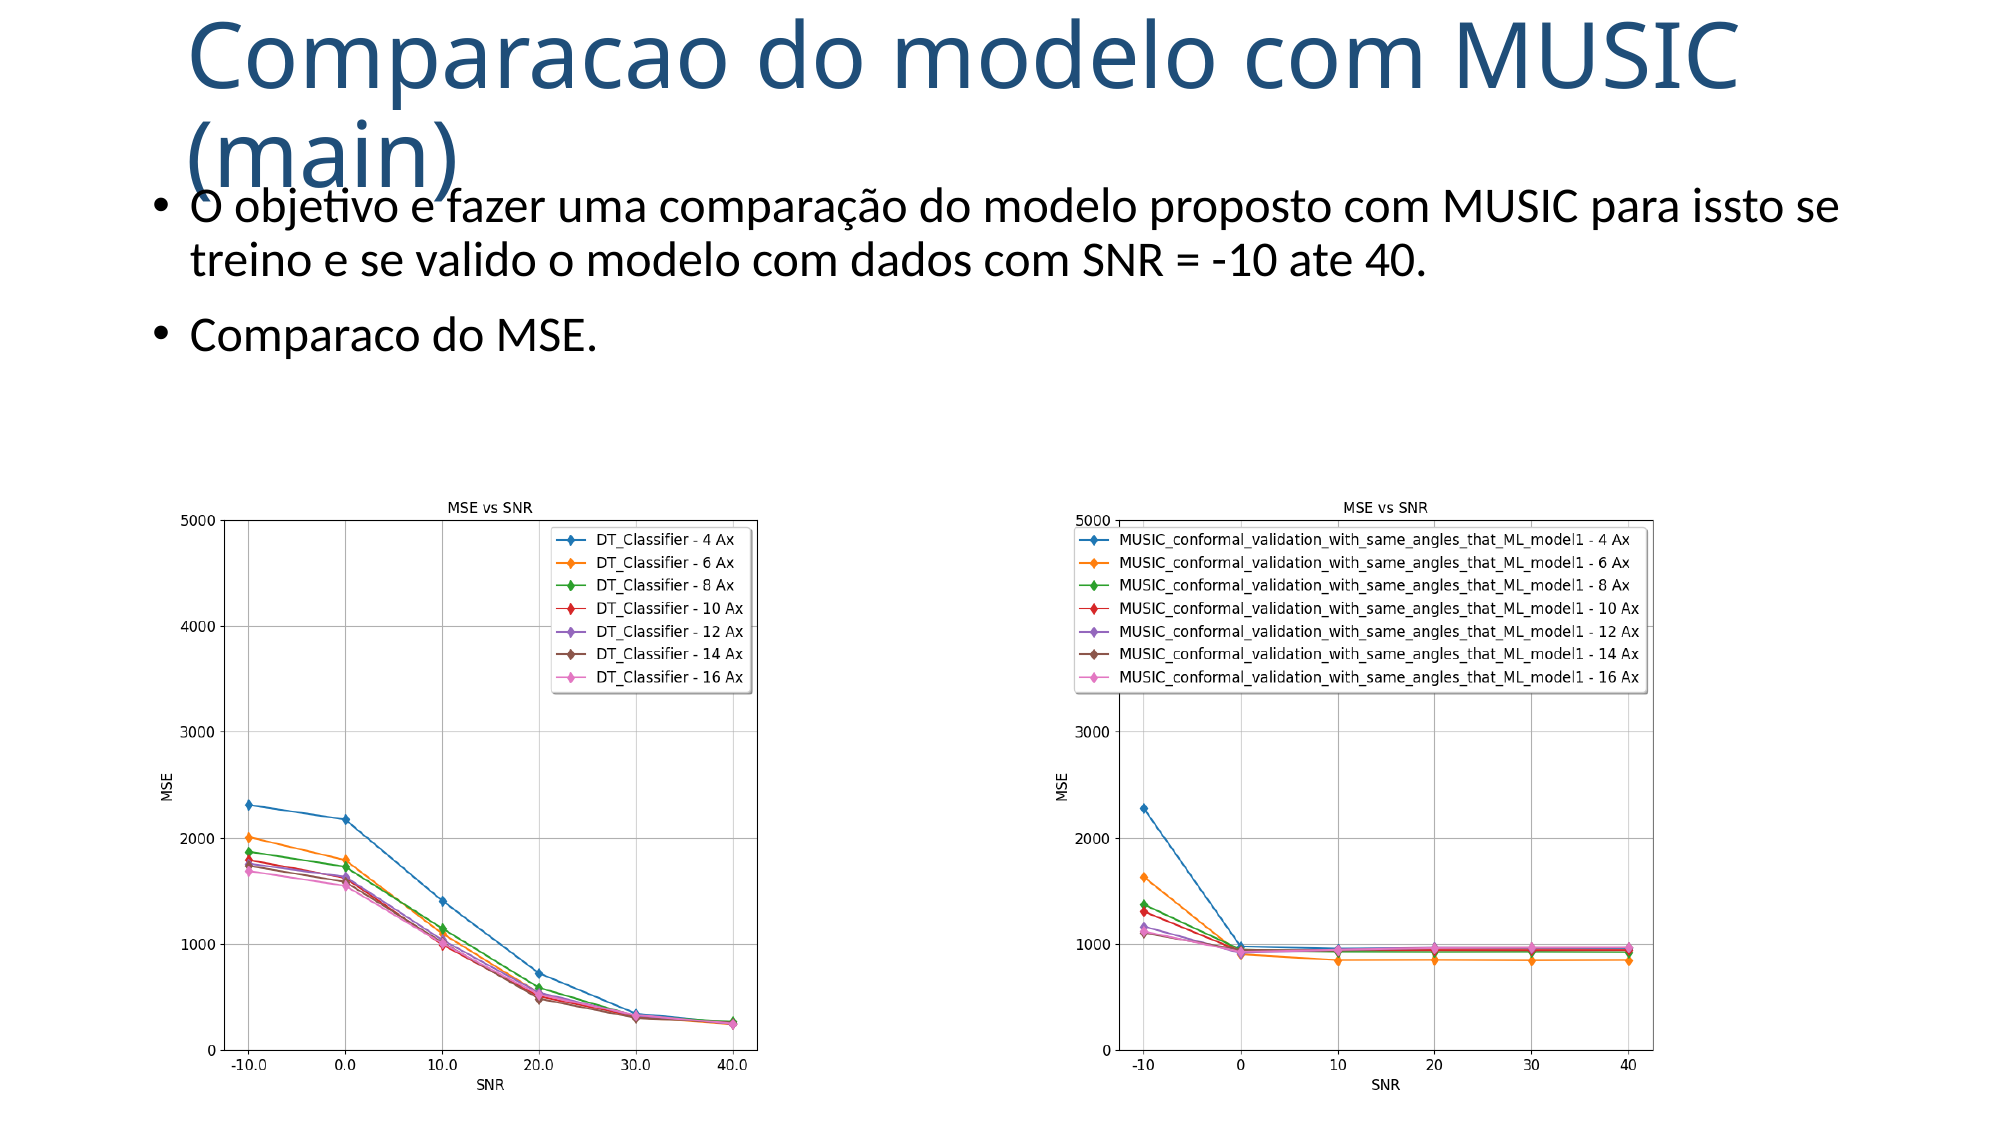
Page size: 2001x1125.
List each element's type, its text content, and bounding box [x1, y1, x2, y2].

picture [137, 437, 825, 1125]
title Comparacao do modelo com MUSIC (main) [171, 0, 1897, 218]
picture [1033, 437, 1721, 1125]
list O objetivo e fazer uma comparação do modelo proposto com MUSIC para issto se treino e se valido o modelo com dados com SNR = -10 ate 40. Comparaco do MSE. [137, 172, 1863, 887]
